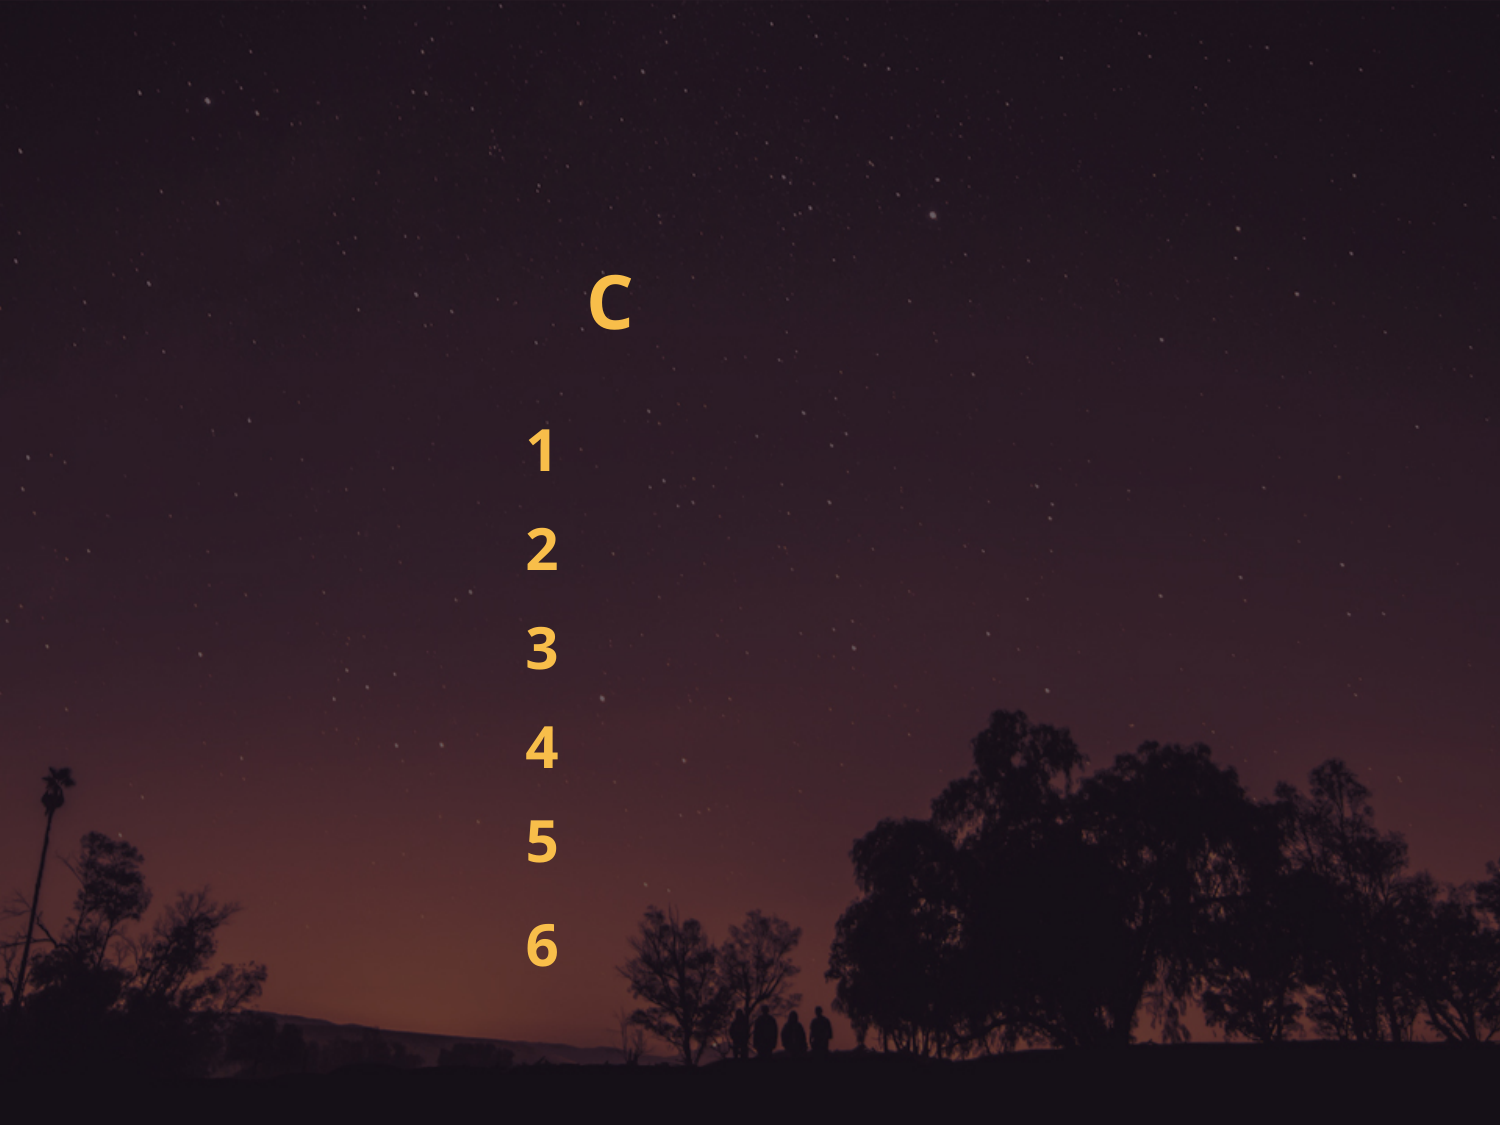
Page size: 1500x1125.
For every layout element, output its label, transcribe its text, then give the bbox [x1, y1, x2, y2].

picture [0, 0, 1500, 1125]
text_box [510, 603, 804, 690]
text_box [510, 702, 933, 789]
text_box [511, 900, 718, 987]
text_box Contents [572, 246, 928, 352]
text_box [510, 405, 817, 492]
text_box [511, 797, 833, 884]
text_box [510, 504, 933, 591]
